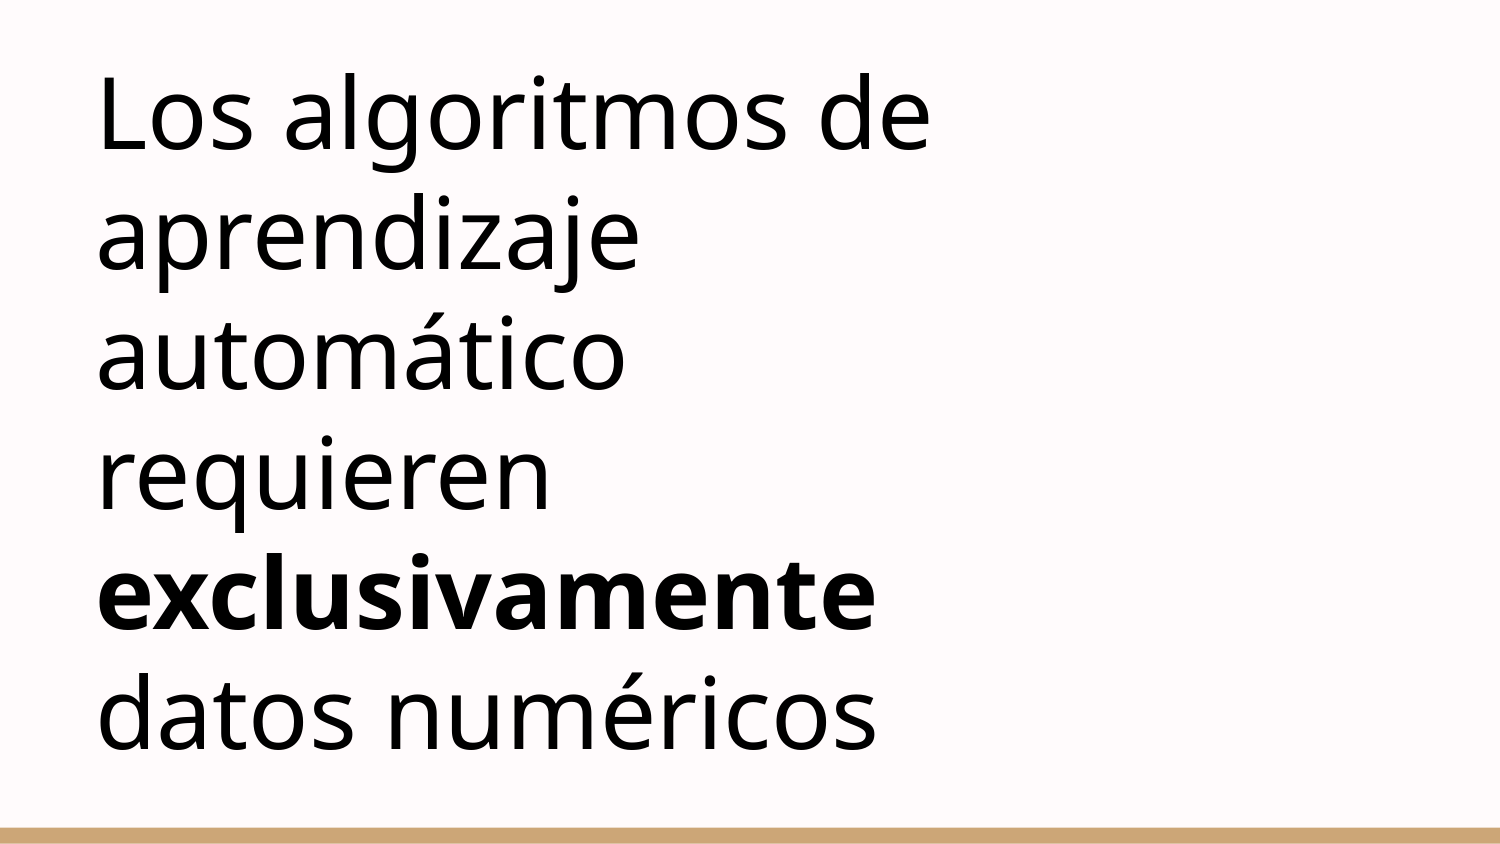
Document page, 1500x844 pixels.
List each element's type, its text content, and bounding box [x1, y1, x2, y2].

title Los algoritmos de aprendizaje automático requieren exclusivamente datos numéricos [80, 73, 1045, 745]
